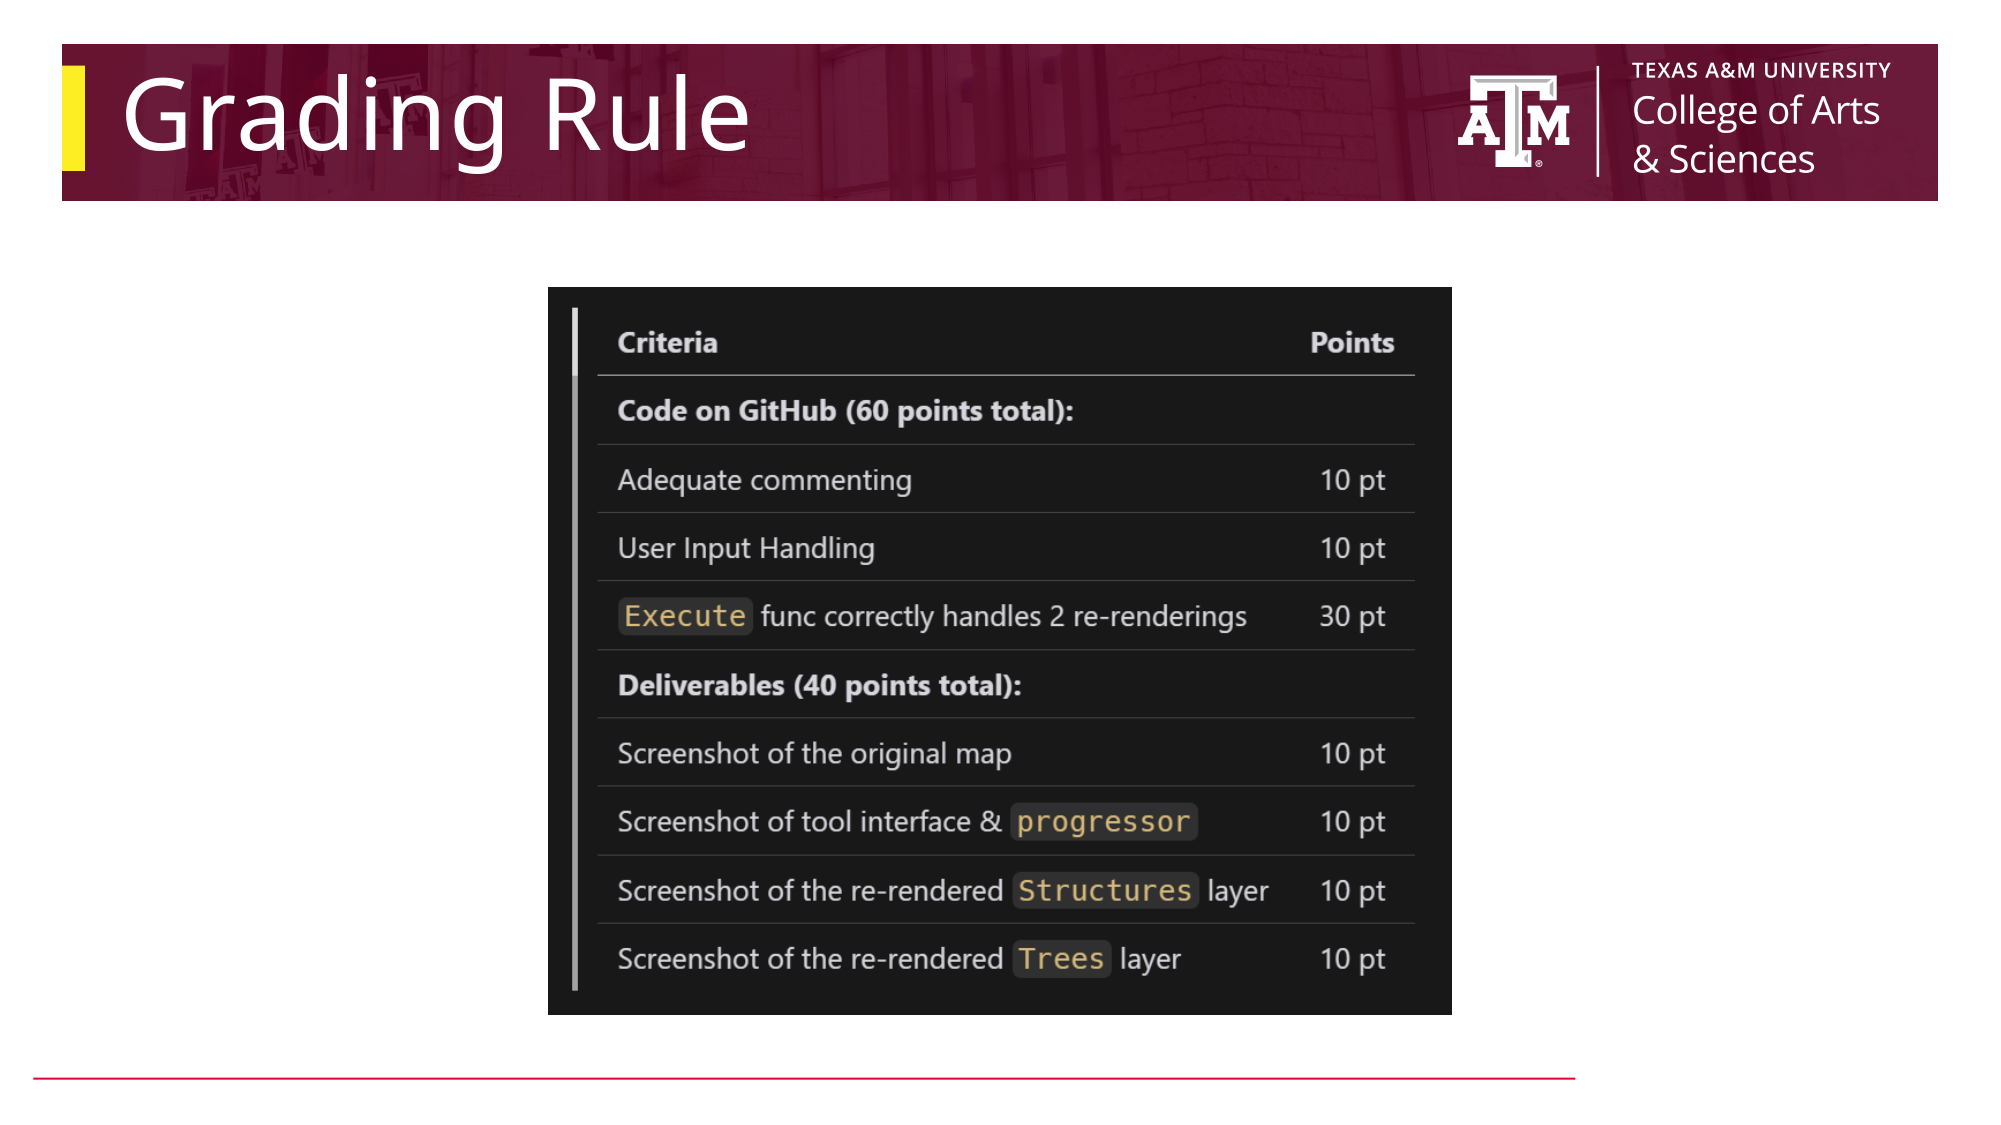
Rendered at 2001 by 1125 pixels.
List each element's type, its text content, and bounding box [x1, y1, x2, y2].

title Grading Rule [105, 16, 1367, 205]
picture [547, 287, 1452, 1015]
picture [1367, 44, 1938, 201]
picture [62, 44, 105, 201]
